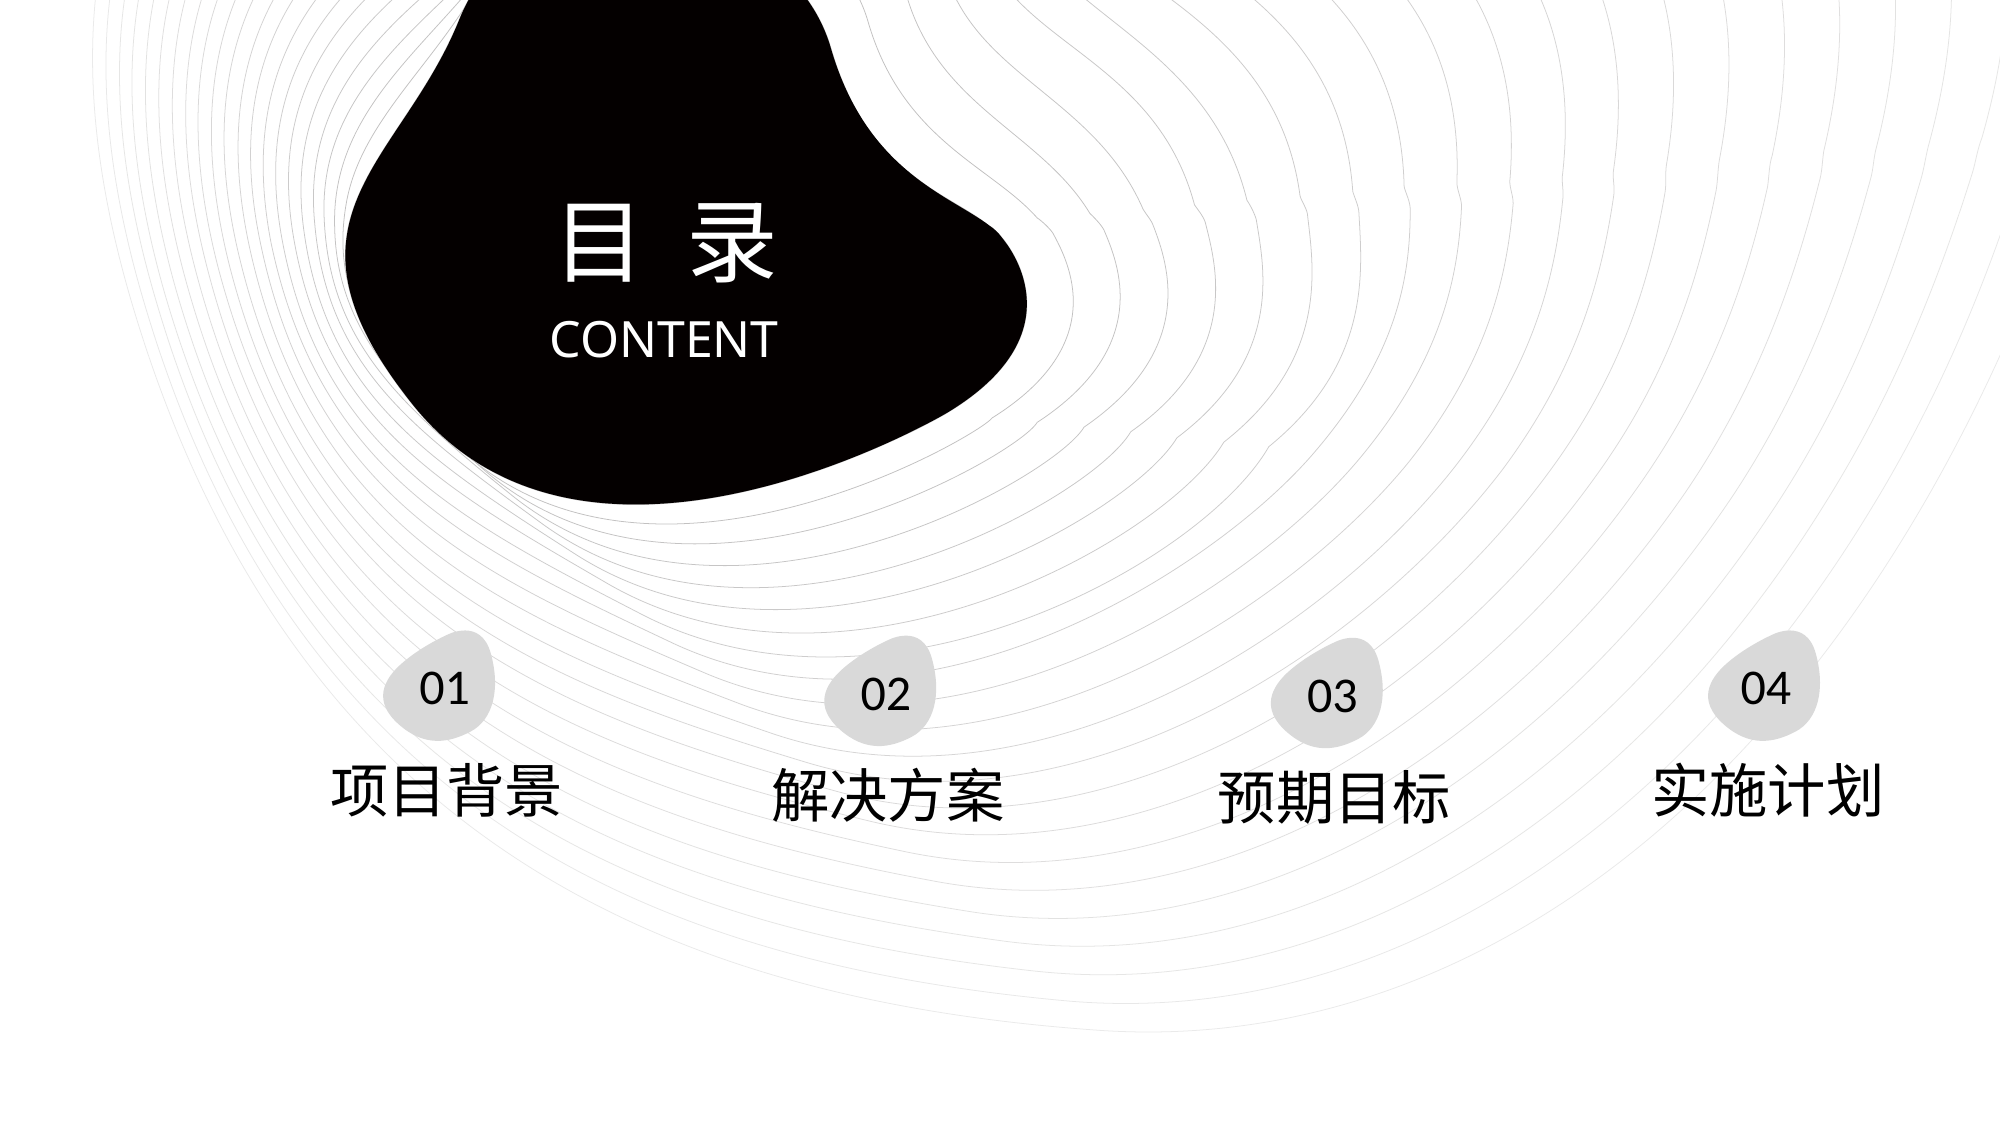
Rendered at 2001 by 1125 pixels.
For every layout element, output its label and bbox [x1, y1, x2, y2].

text_box [382, 630, 495, 741]
text_box [0, 0, 2000, 1060]
text_box [1707, 630, 1820, 741]
text_box [824, 635, 937, 747]
text_box [1270, 637, 1383, 749]
